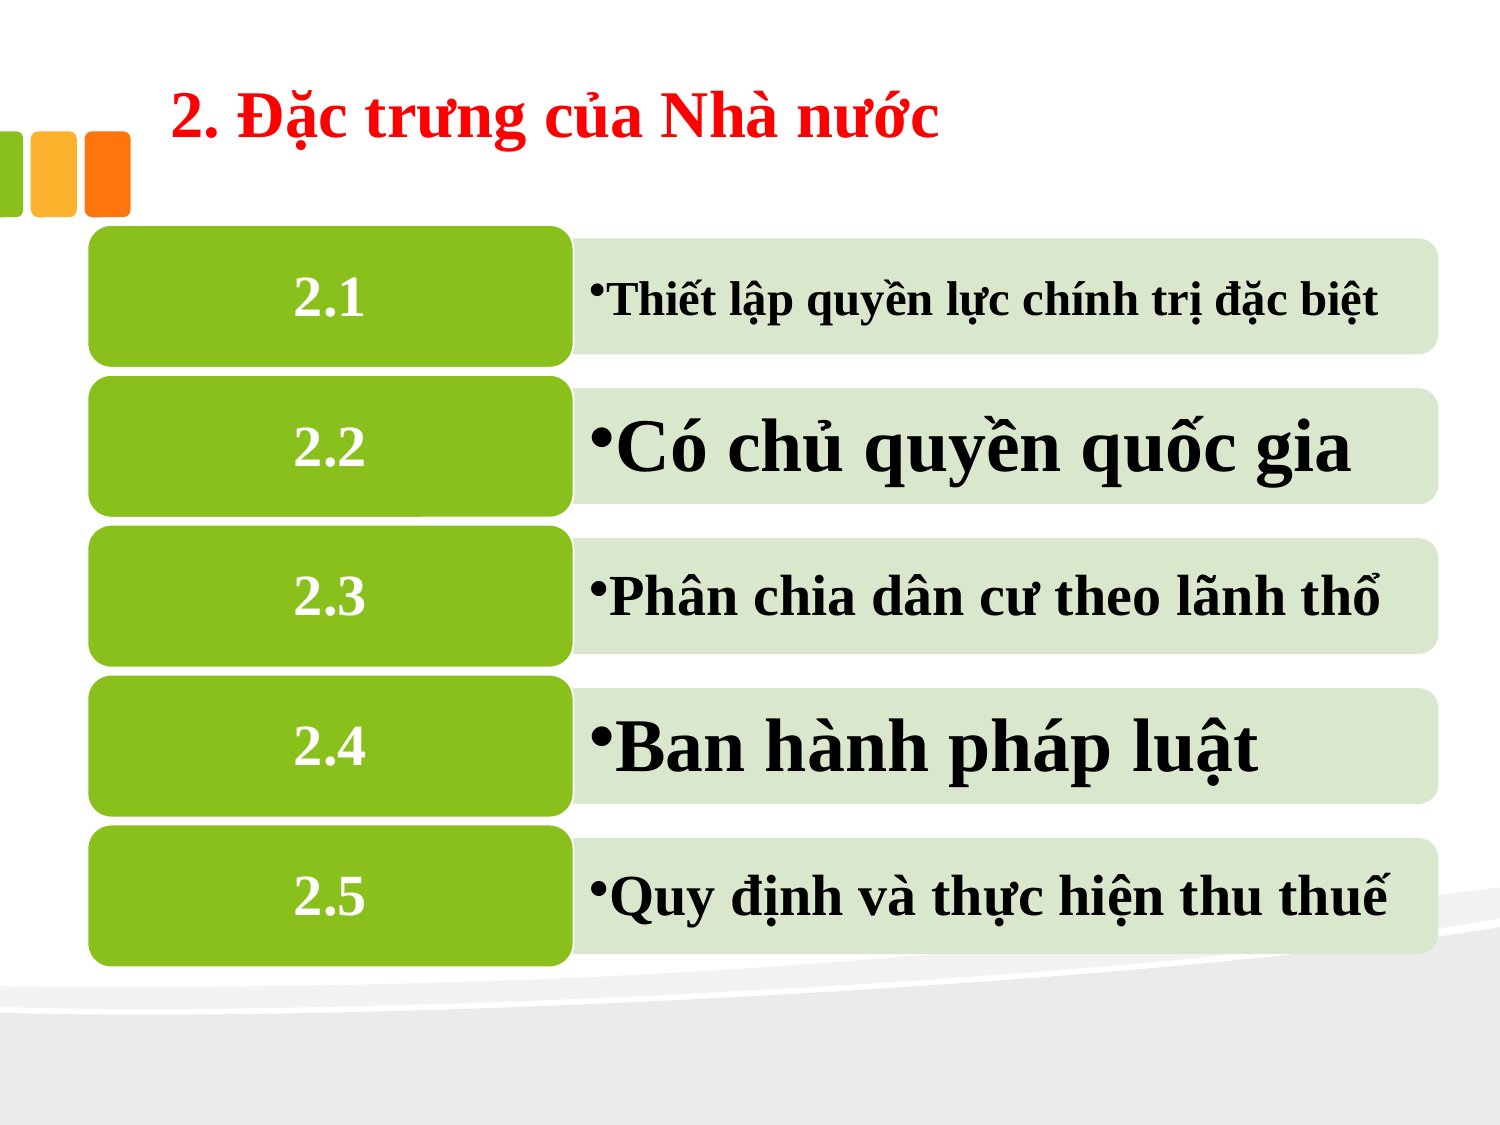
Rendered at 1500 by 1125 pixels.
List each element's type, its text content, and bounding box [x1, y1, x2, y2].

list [87, 224, 1438, 968]
title 2. Đặc trưng của Nhà nước [150, 24, 1350, 163]
